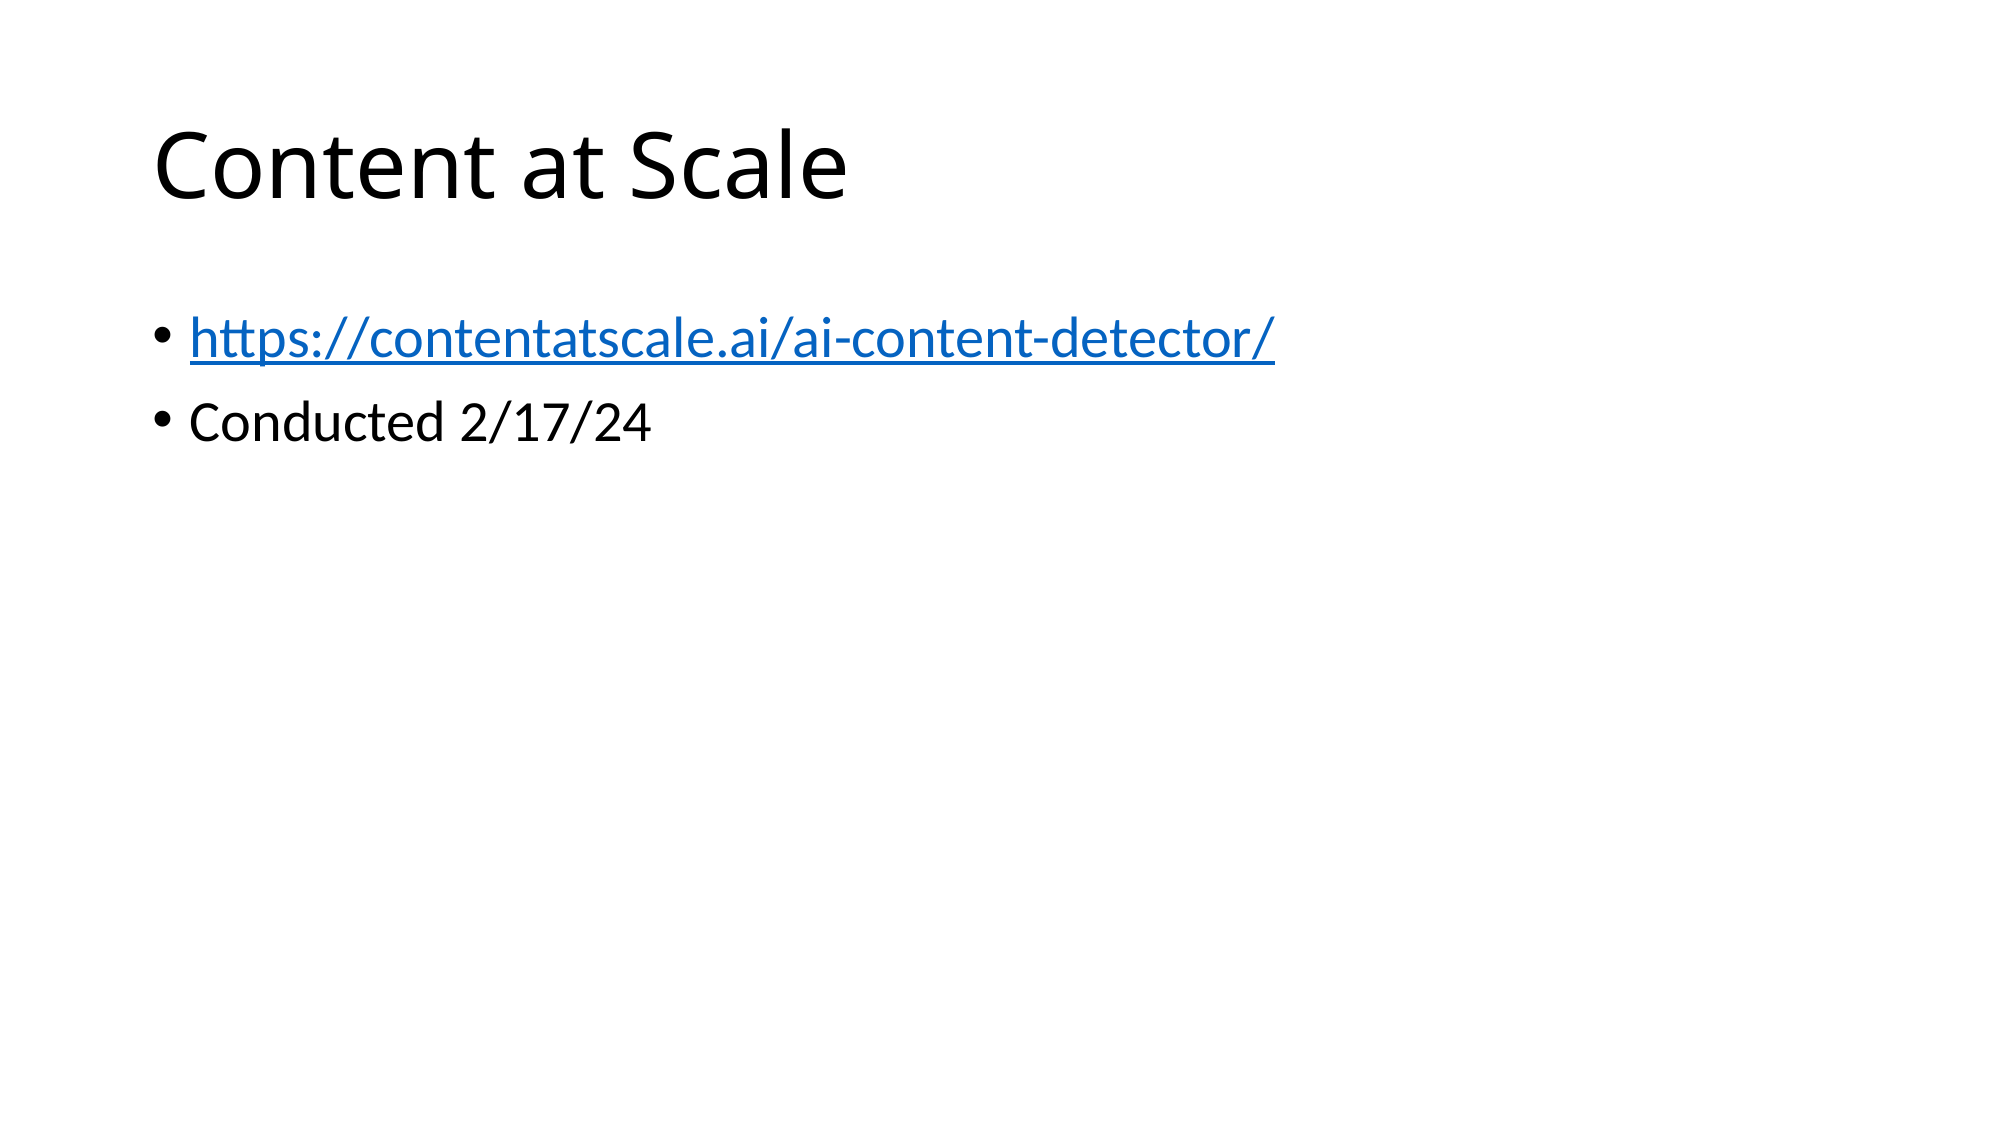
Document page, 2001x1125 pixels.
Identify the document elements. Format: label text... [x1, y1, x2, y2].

list https://contentatscale.ai/ai-content-detector/ Conducted 2/17/24 [137, 299, 1863, 1014]
title Content at Scale [137, 59, 1863, 278]
